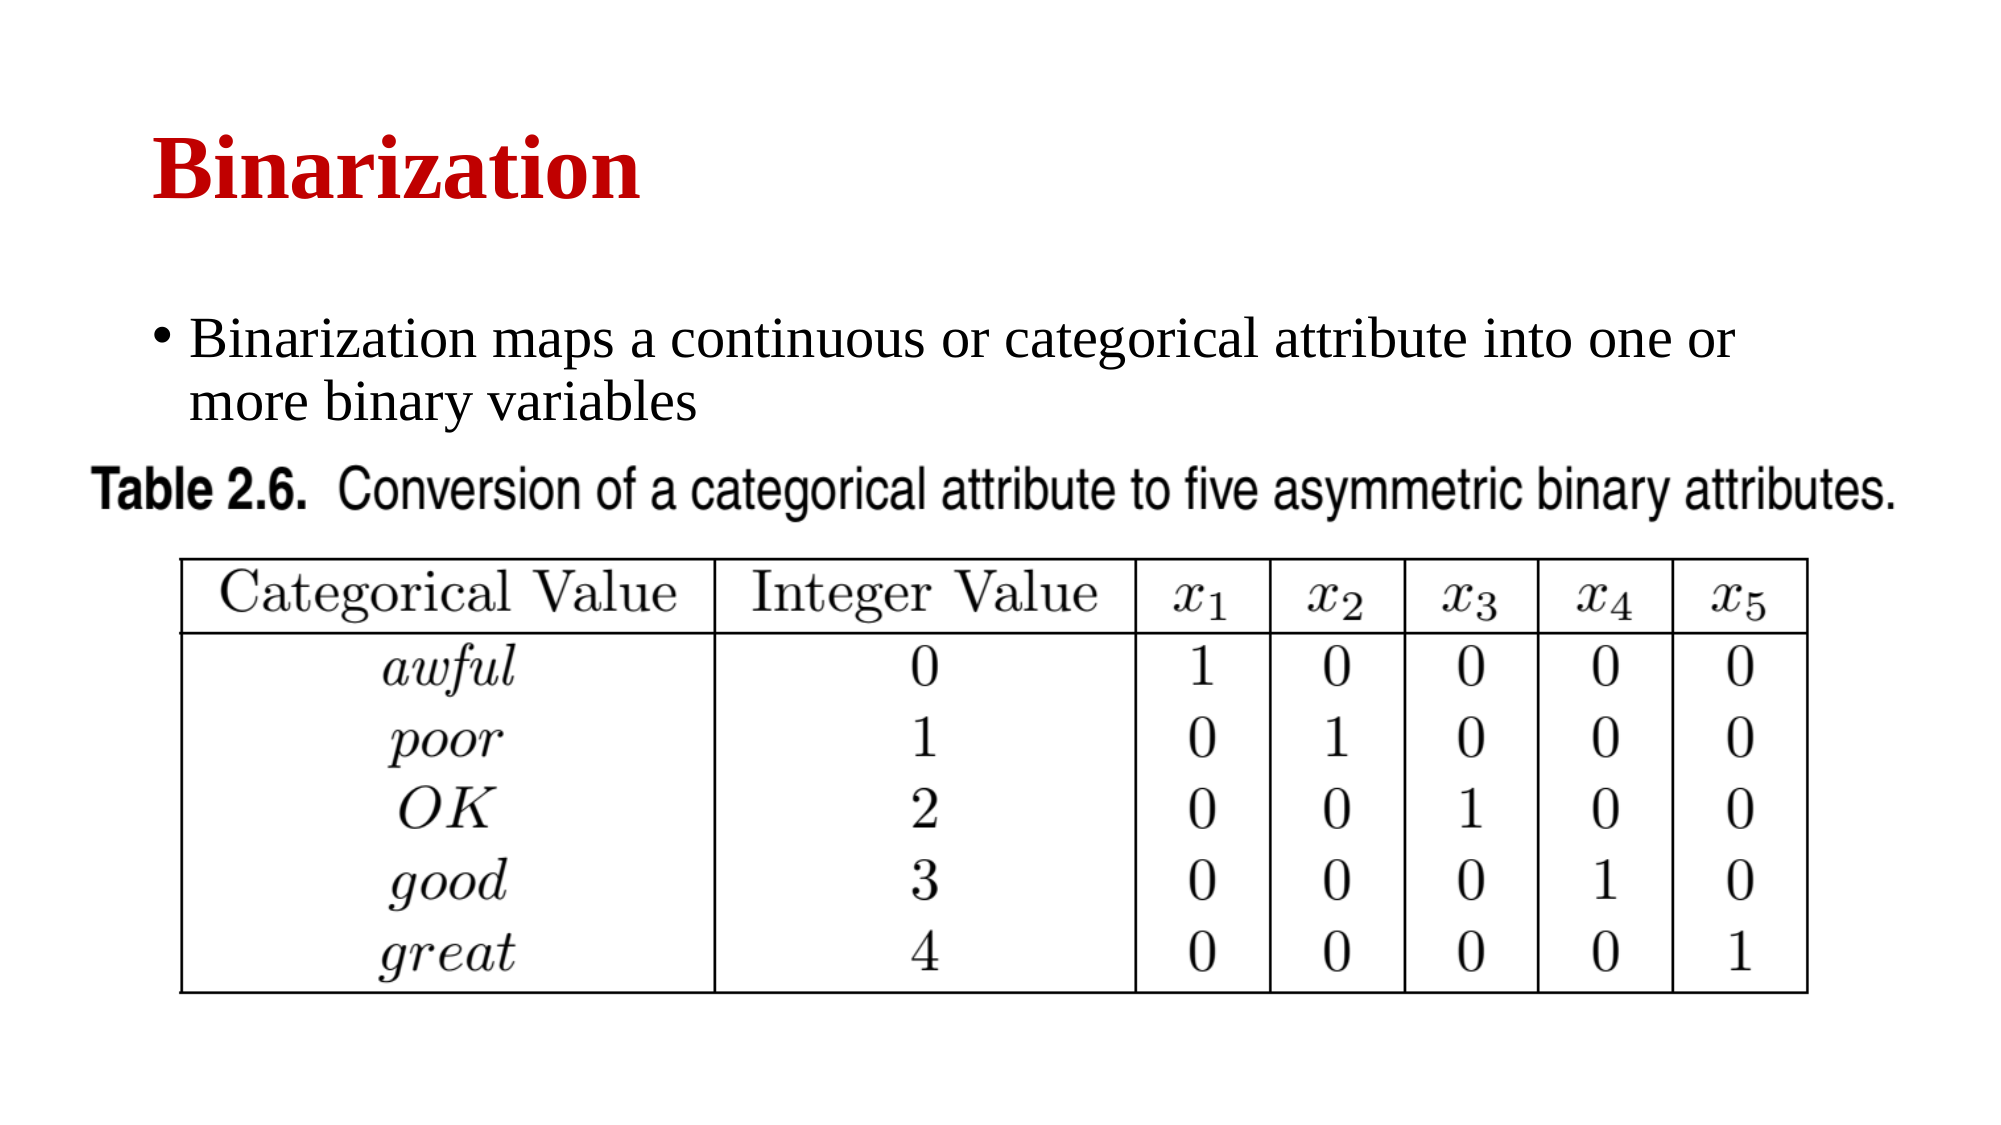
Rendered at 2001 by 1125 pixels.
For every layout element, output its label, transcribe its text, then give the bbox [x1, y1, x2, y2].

picture [74, 446, 1926, 1014]
list Binarization maps a continuous or categorical attribute into one or more binary variables [137, 299, 1863, 446]
title Binarization [137, 59, 1863, 278]
